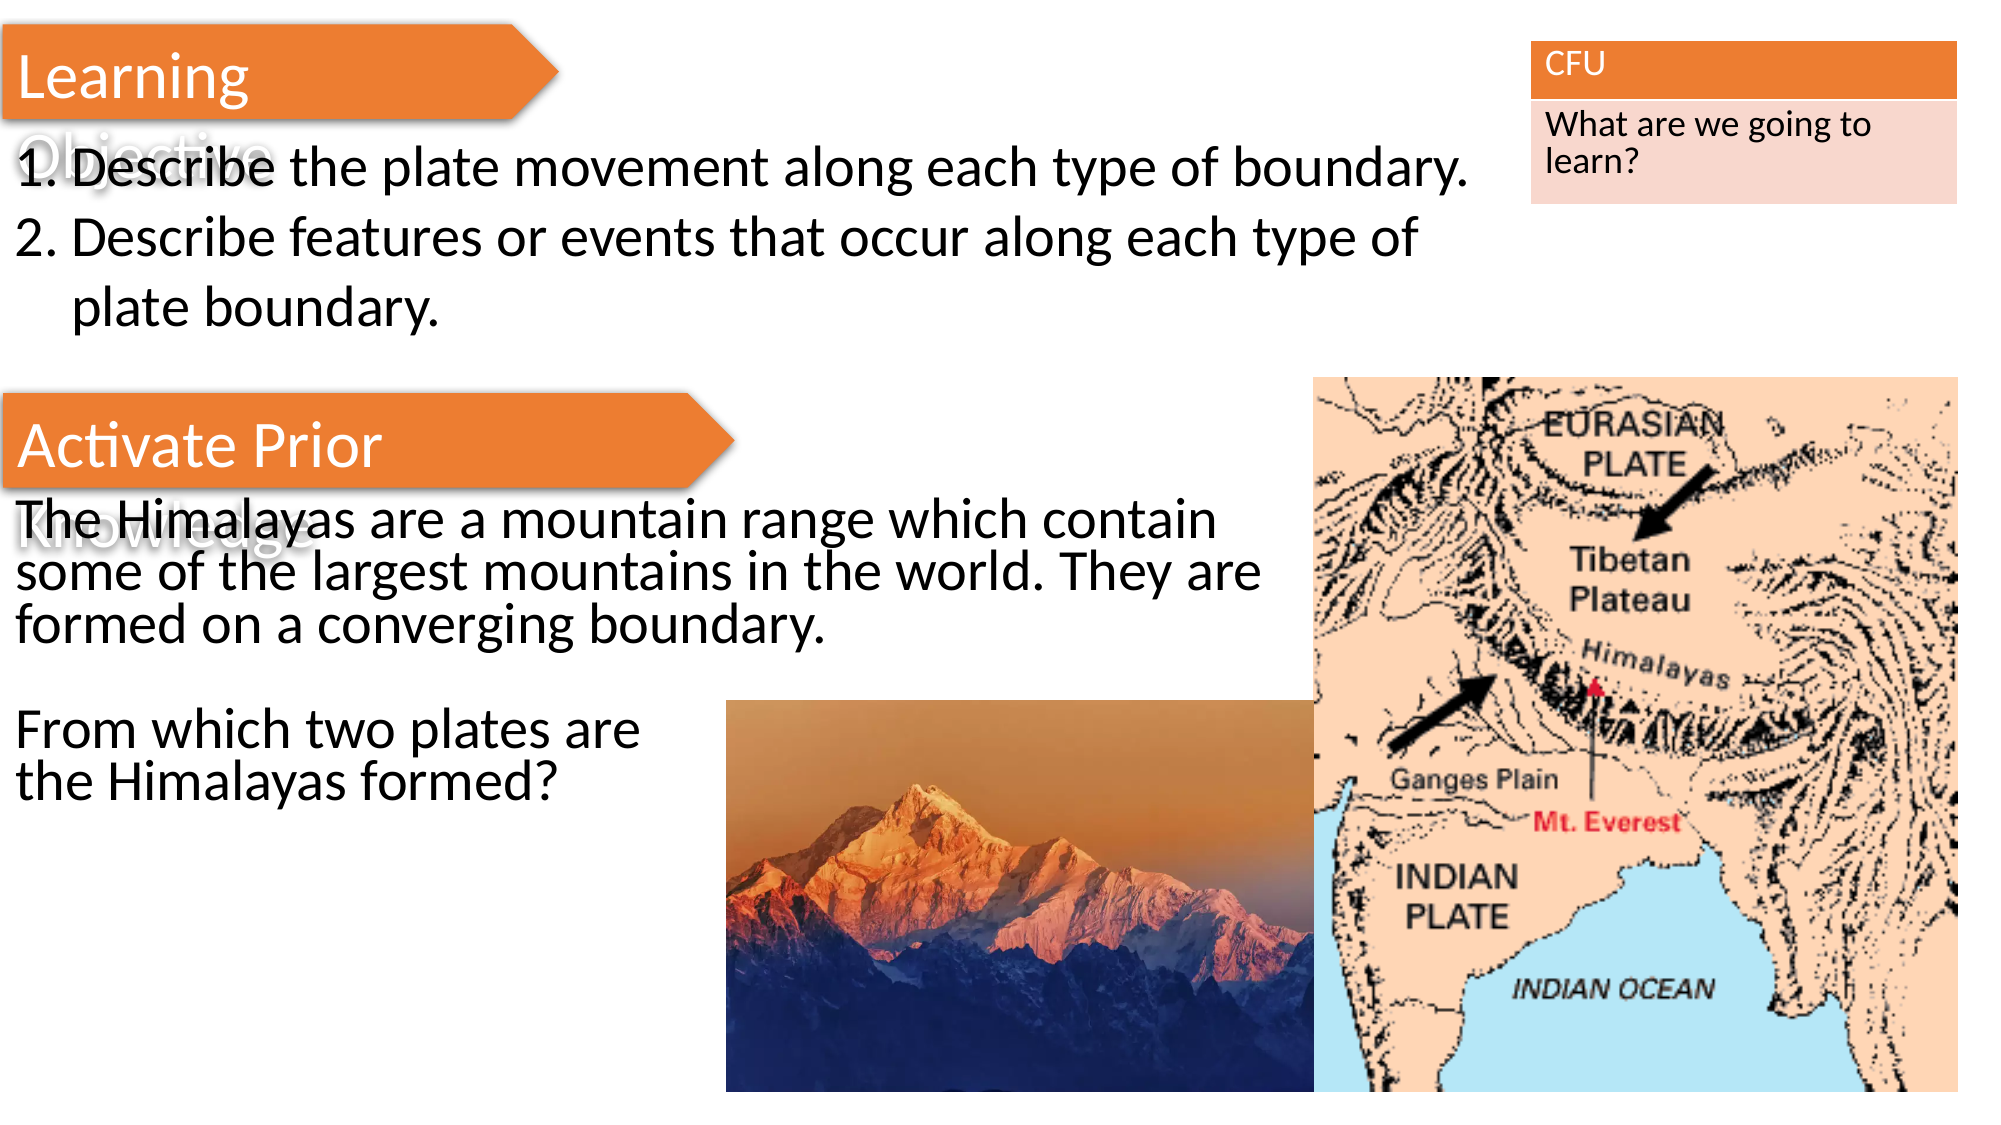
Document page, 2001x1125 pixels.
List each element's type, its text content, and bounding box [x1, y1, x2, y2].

table_header CFU [1531, 41, 1957, 99]
text_box Describe the plate movement along each type of boundary. Describe features or events that occur along each type of plate boundary. [0, 120, 1517, 346]
text_box Learning Objective [2, 24, 560, 119]
text_box Activate Prior Knowledge [3, 393, 735, 488]
table_cell What are we going to learn? [1531, 101, 1957, 204]
picture [726, 377, 1958, 1092]
text_box The Himalayas are a mountain range which contain some of the largest mountains in the world. They are formed on a converging boundary. From which two plates are the Himalayas formed? [0, 488, 1296, 1014]
